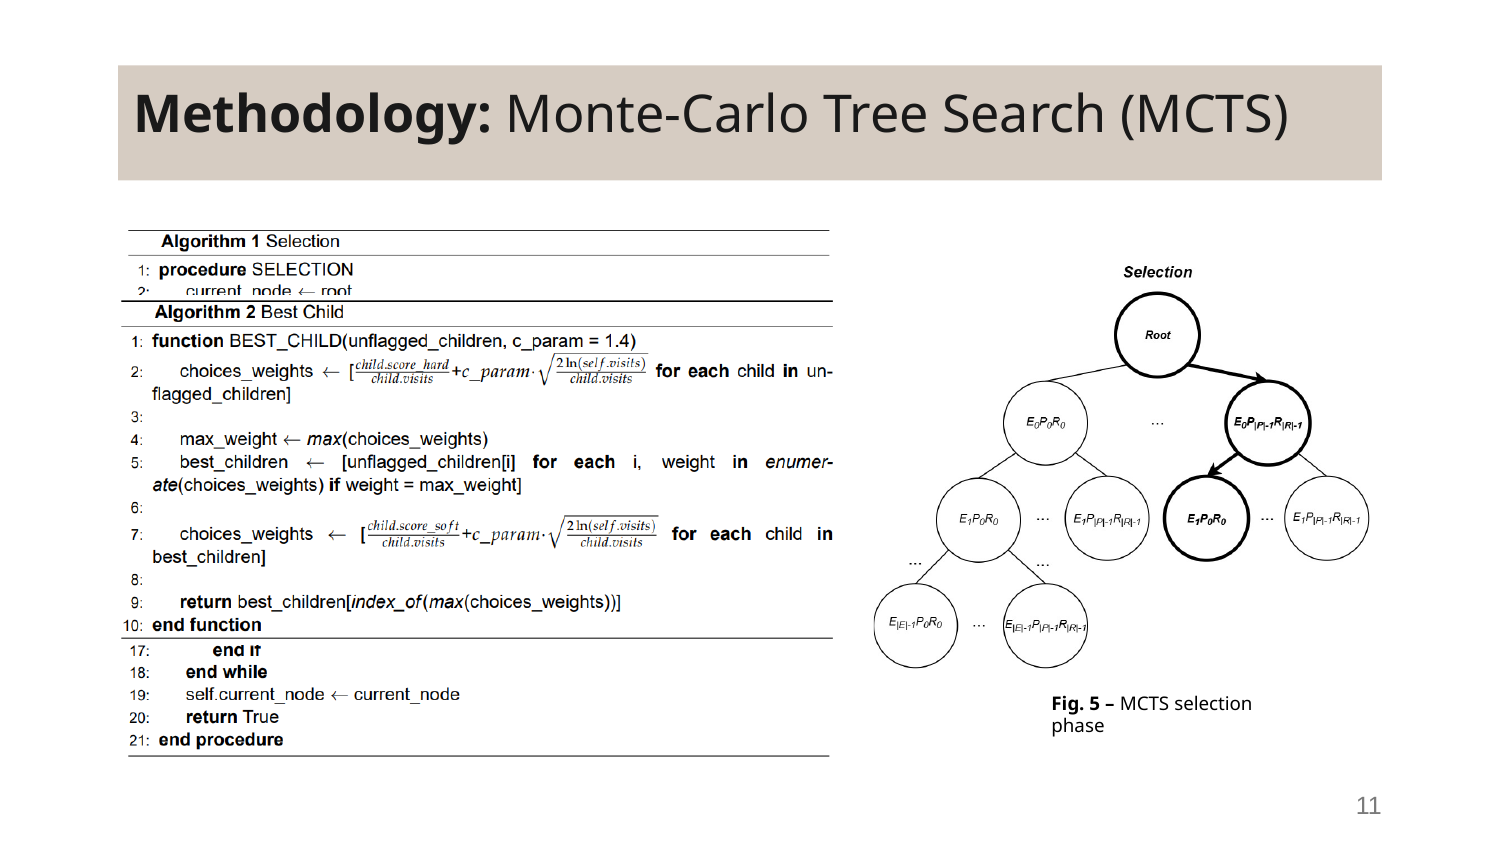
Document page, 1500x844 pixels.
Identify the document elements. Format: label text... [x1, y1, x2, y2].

title Methodology: Monte-Carlo Tree Search (MCTS) [118, 65, 1382, 181]
text_box Fig. 5 – MCTS selection phase [1036, 685, 1294, 744]
picture [115, 222, 841, 762]
slide_number 11 [1059, 782, 1397, 828]
picture [873, 262, 1383, 677]
